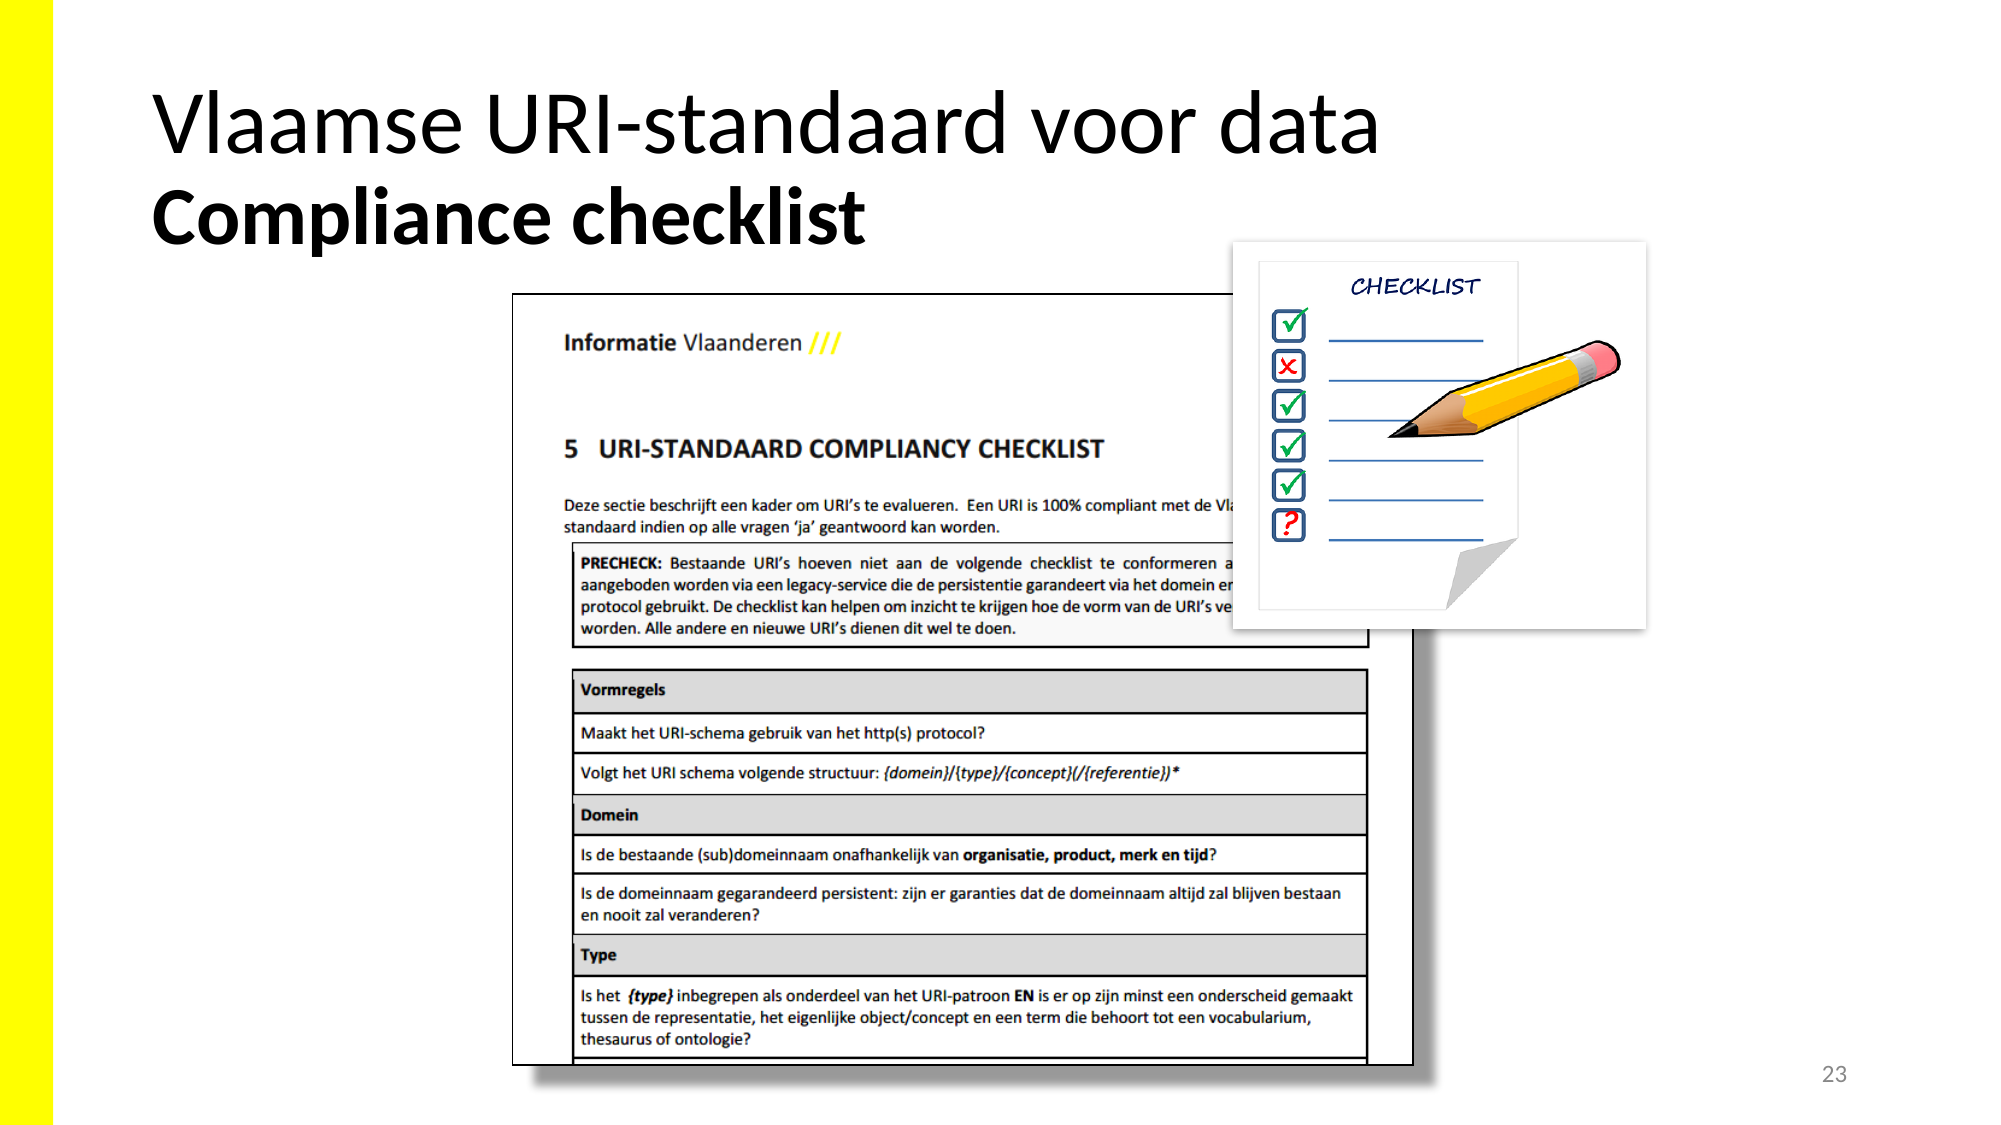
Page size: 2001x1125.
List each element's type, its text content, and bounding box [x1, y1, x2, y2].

picture [1247, 255, 1632, 615]
slide_number 23 [1412, 1042, 1863, 1103]
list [512, 294, 1413, 1065]
text_box Vlaamse URI-standaard voor data Compliance checklist [137, 59, 1863, 278]
